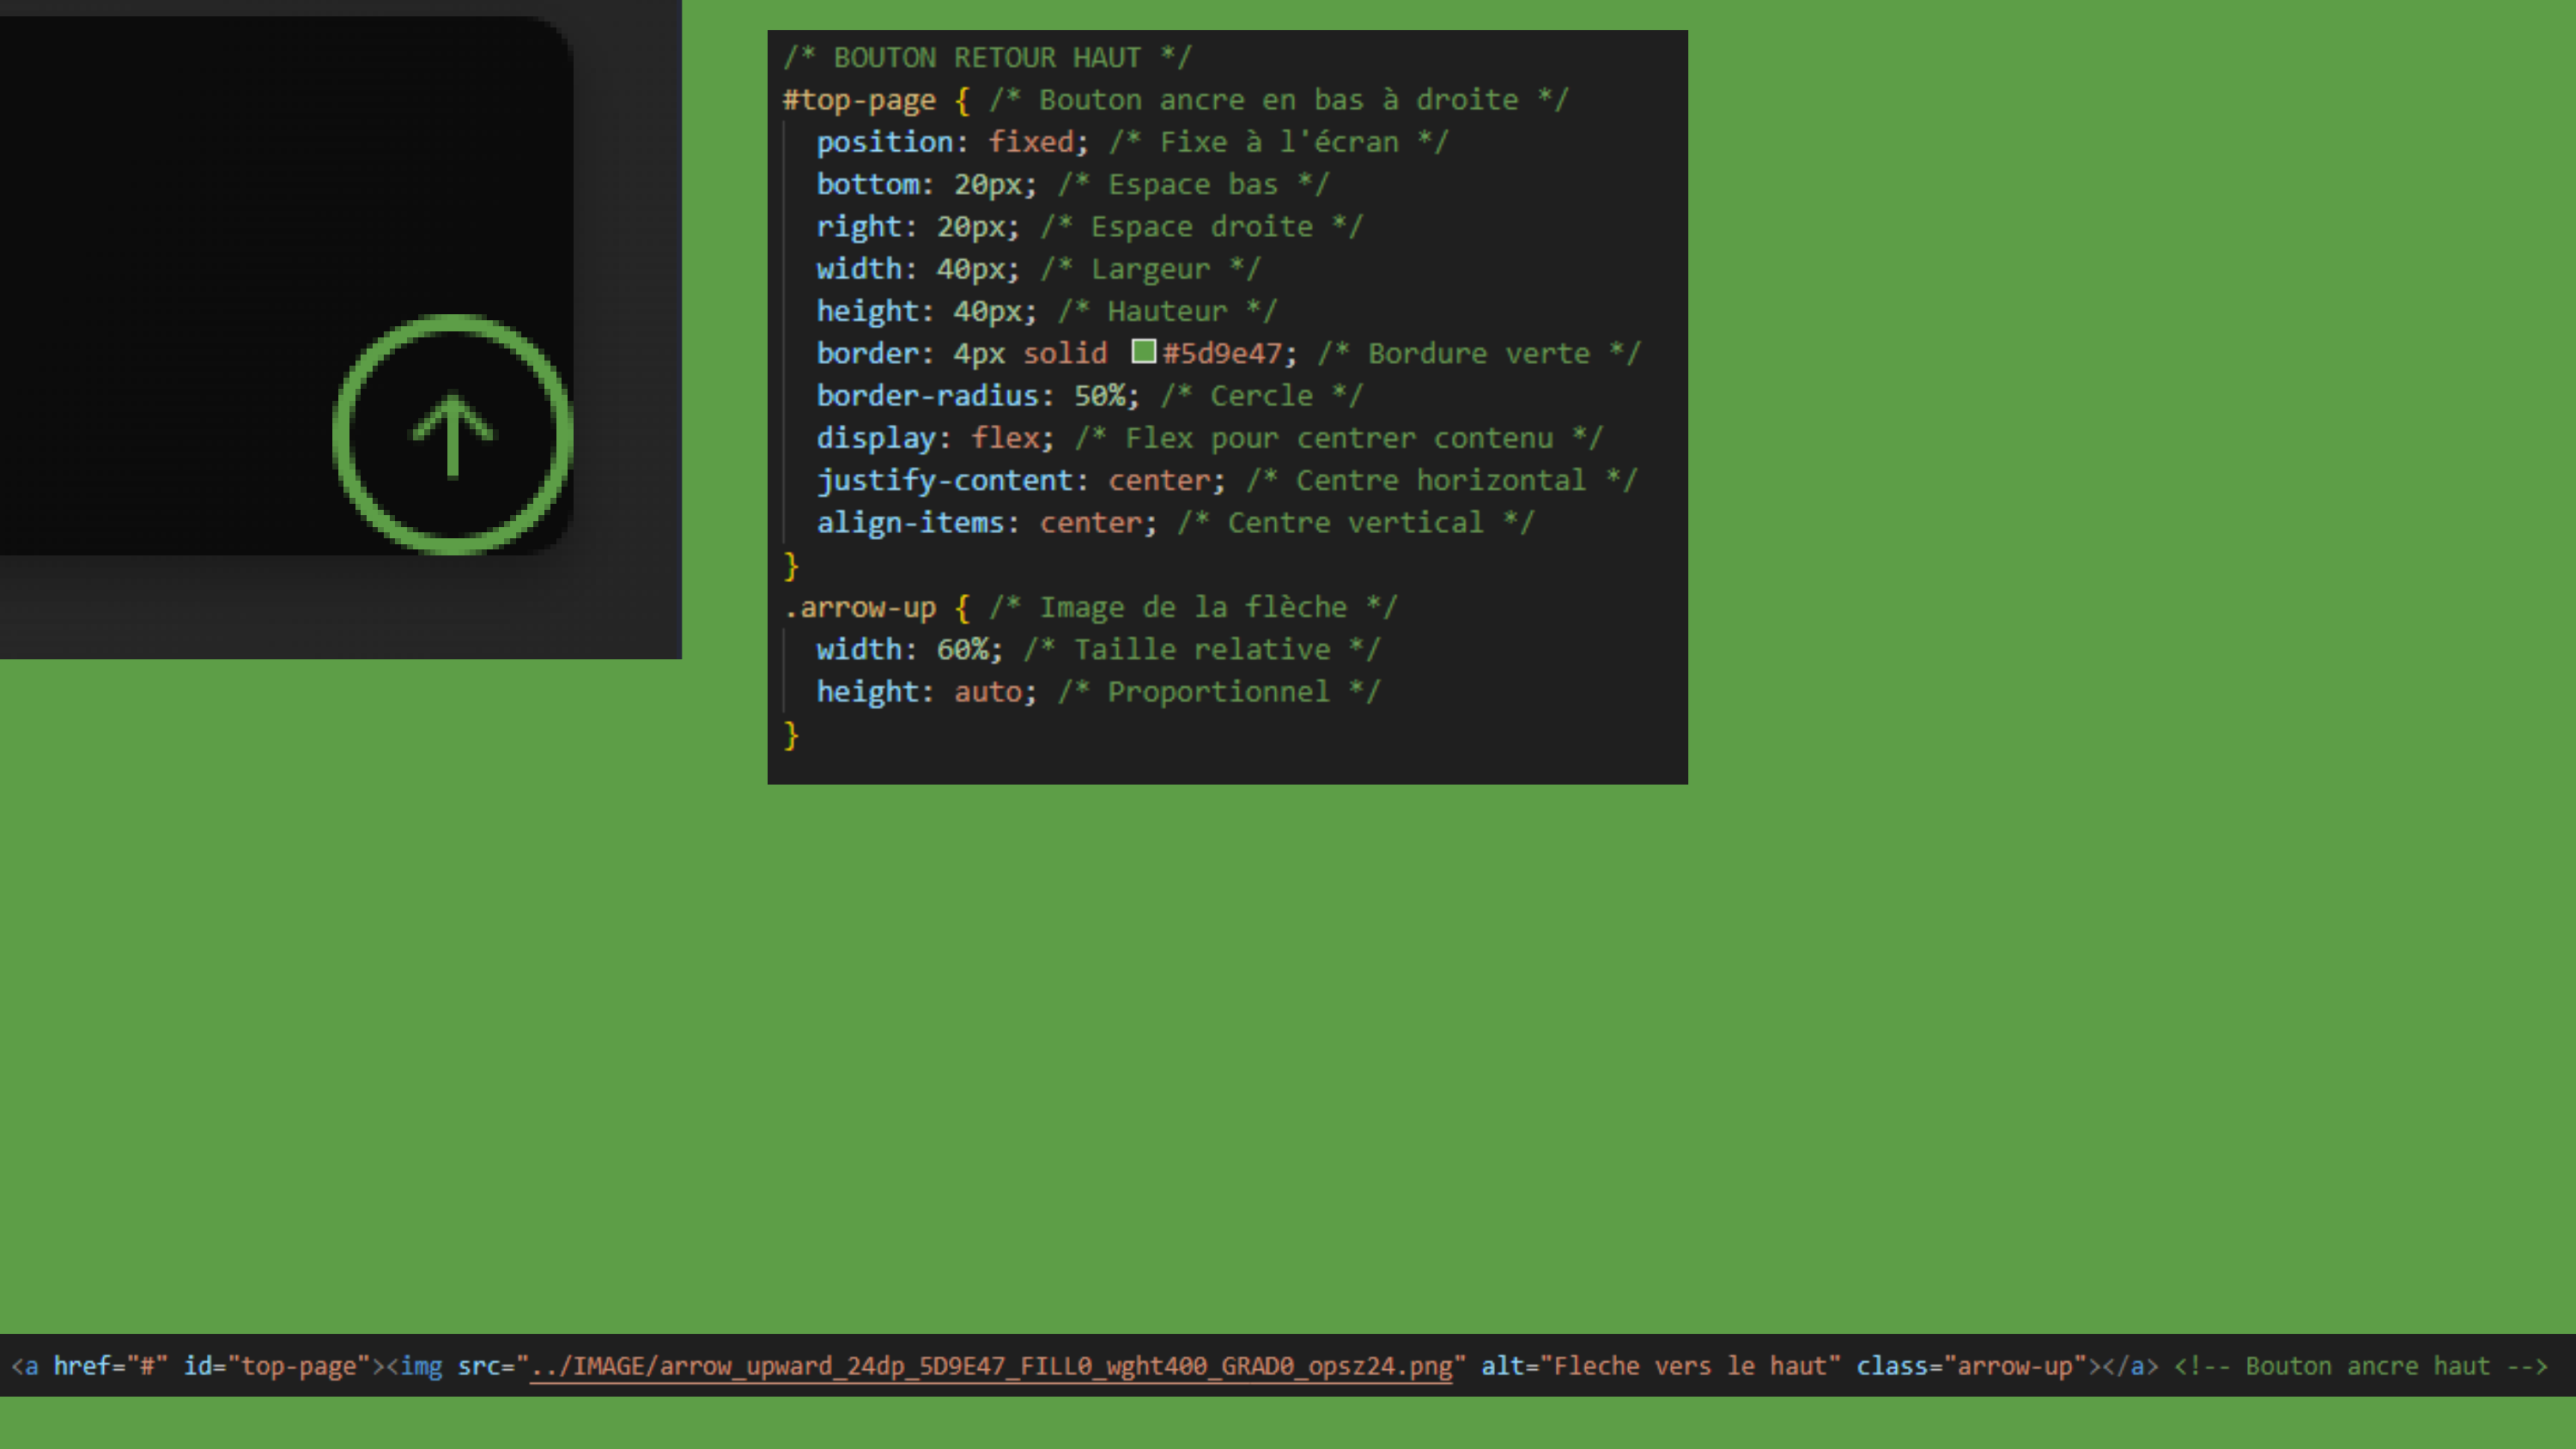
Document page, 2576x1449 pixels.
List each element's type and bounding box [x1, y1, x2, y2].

text_box [0, 1334, 2576, 1397]
text_box [768, 30, 1689, 785]
text_box [0, 0, 683, 659]
